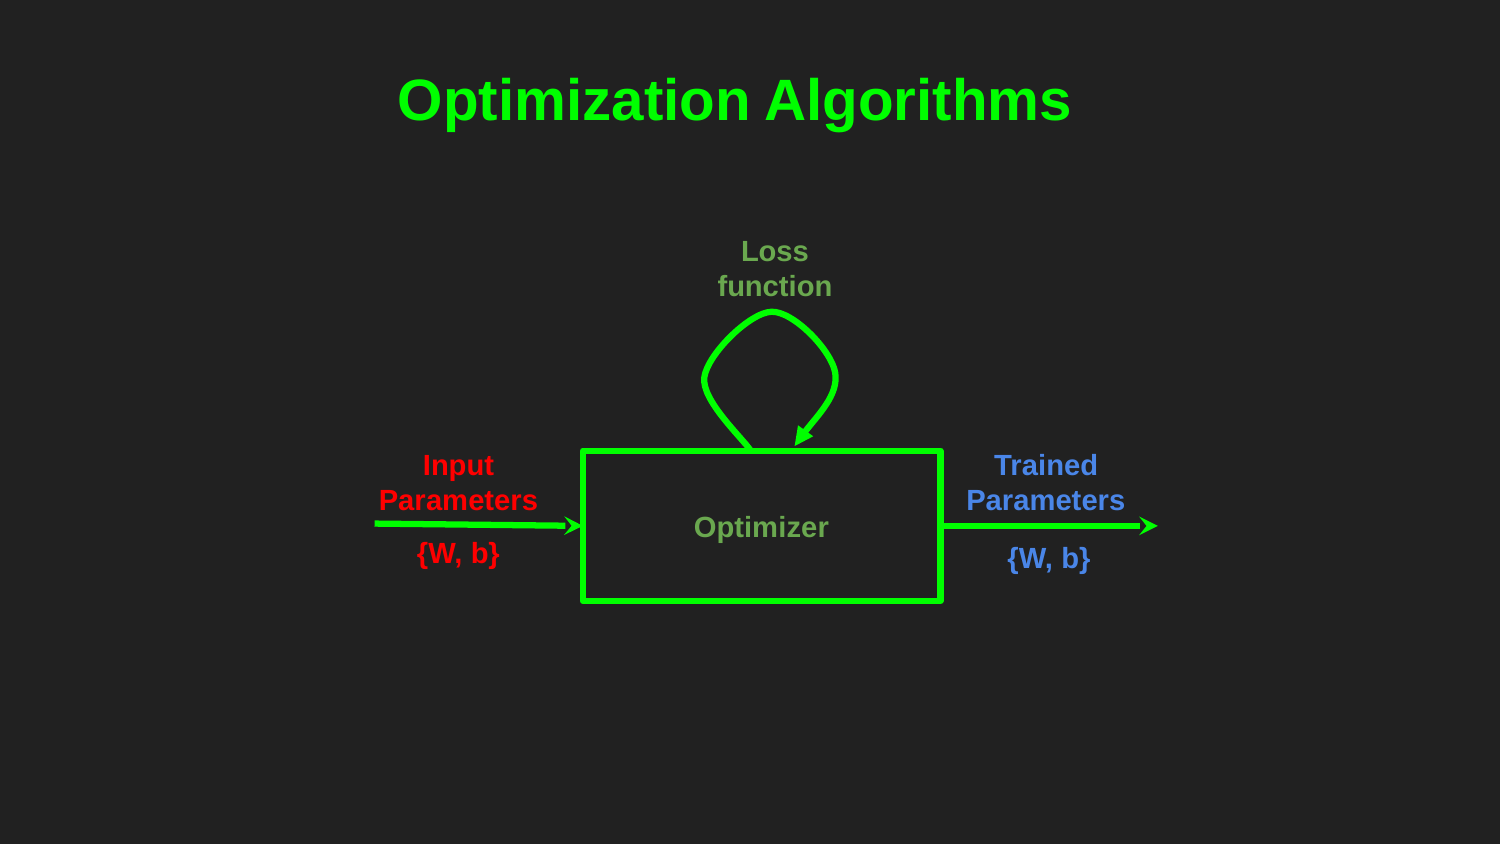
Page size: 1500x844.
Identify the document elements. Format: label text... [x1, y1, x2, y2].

subtitle Optimization Algorithms [36, 47, 1434, 178]
text_box Trained Parameters [949, 431, 1143, 486]
text_box {W, b} [979, 533, 1119, 589]
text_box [374, 523, 584, 527]
text_box Loss function [678, 217, 872, 272]
text_box {W, b} [362, 519, 555, 573]
text_box Optimizer [582, 450, 941, 602]
text_box [704, 311, 836, 451]
text_box Input Parameters [362, 431, 555, 486]
